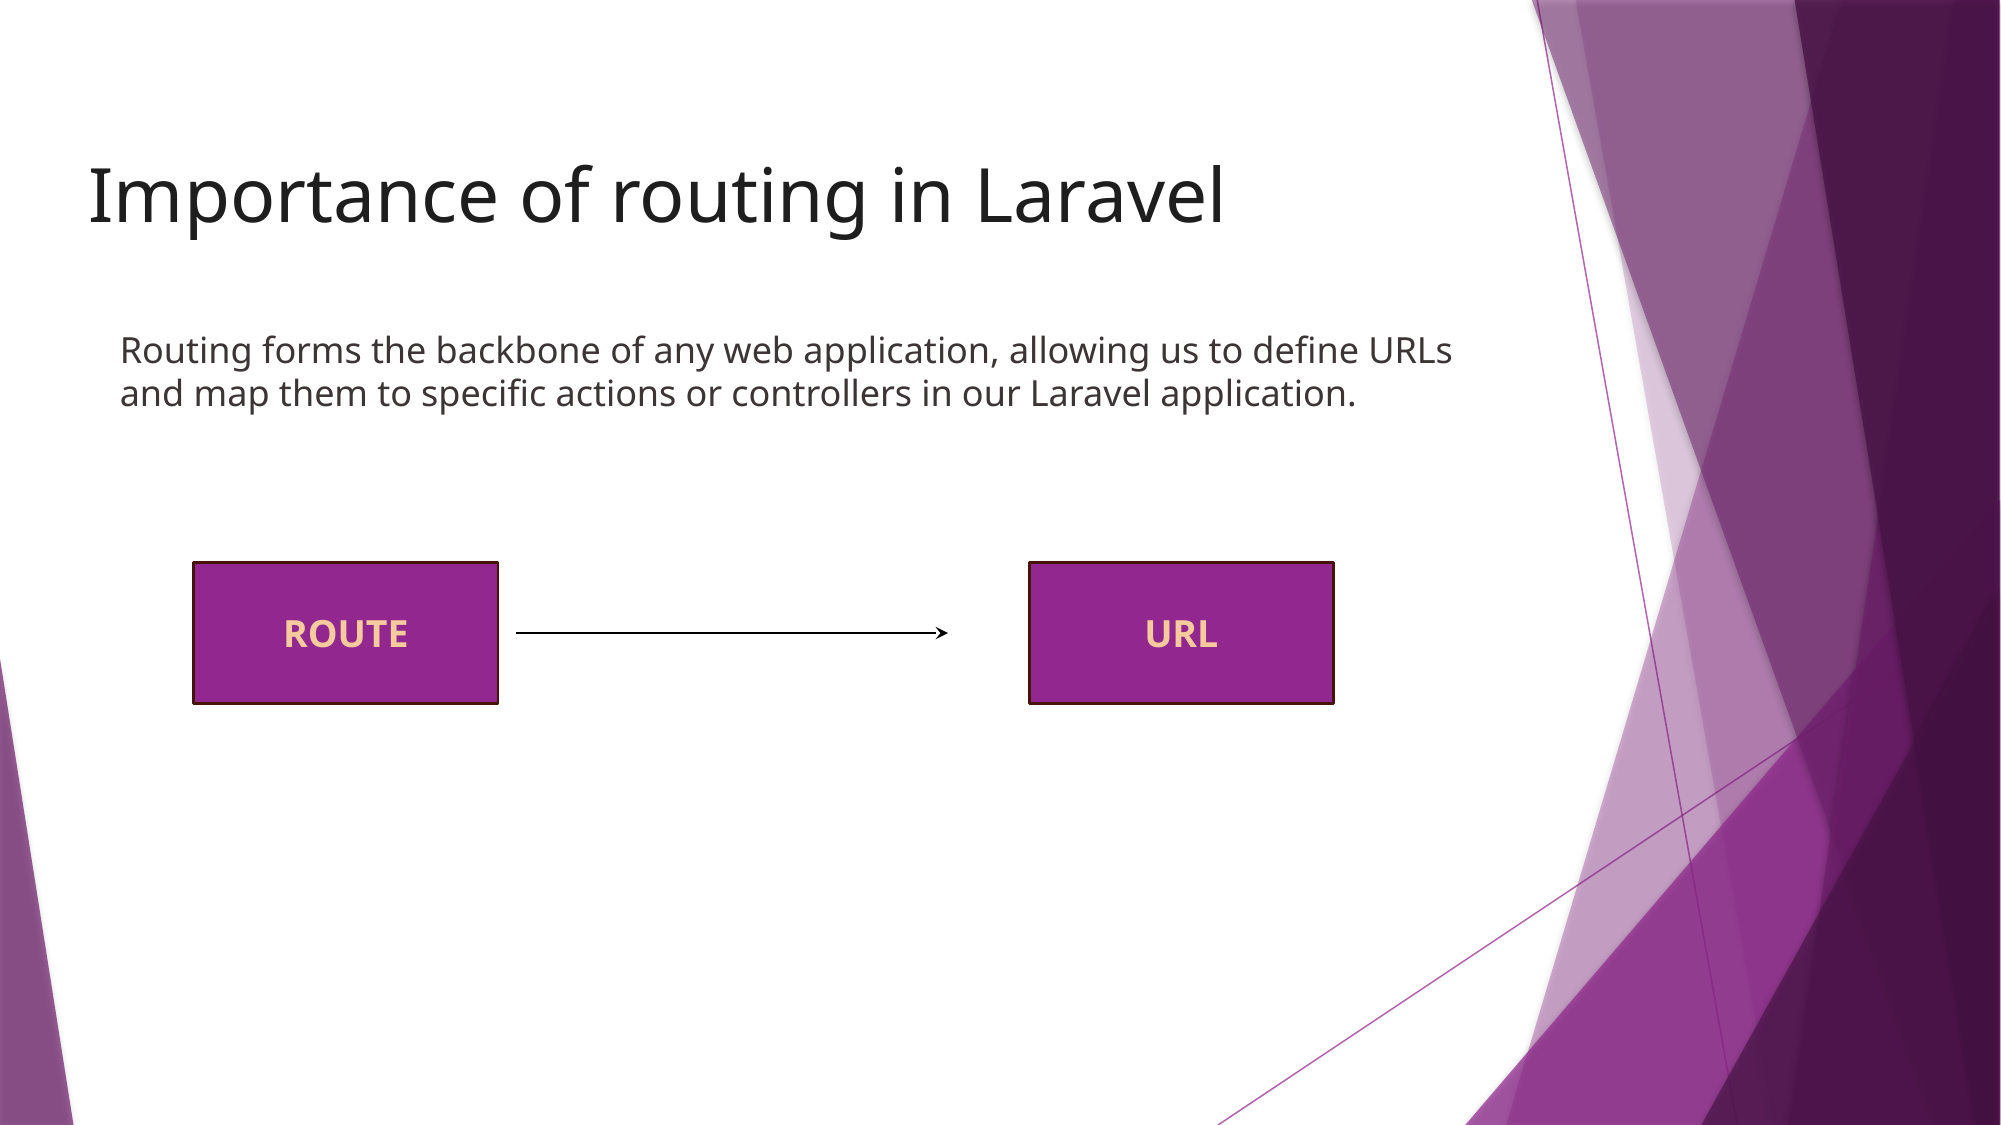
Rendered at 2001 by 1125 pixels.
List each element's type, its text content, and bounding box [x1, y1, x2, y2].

list Routing forms the backbone of any web application, allowing us to define URLs and map them to specific actions or controllers in our Laravel application. [104, 319, 1516, 461]
text_box ROUTE [193, 562, 499, 704]
text_box URL [1029, 562, 1334, 704]
title Importance of routing in Laravel [73, 35, 1484, 336]
